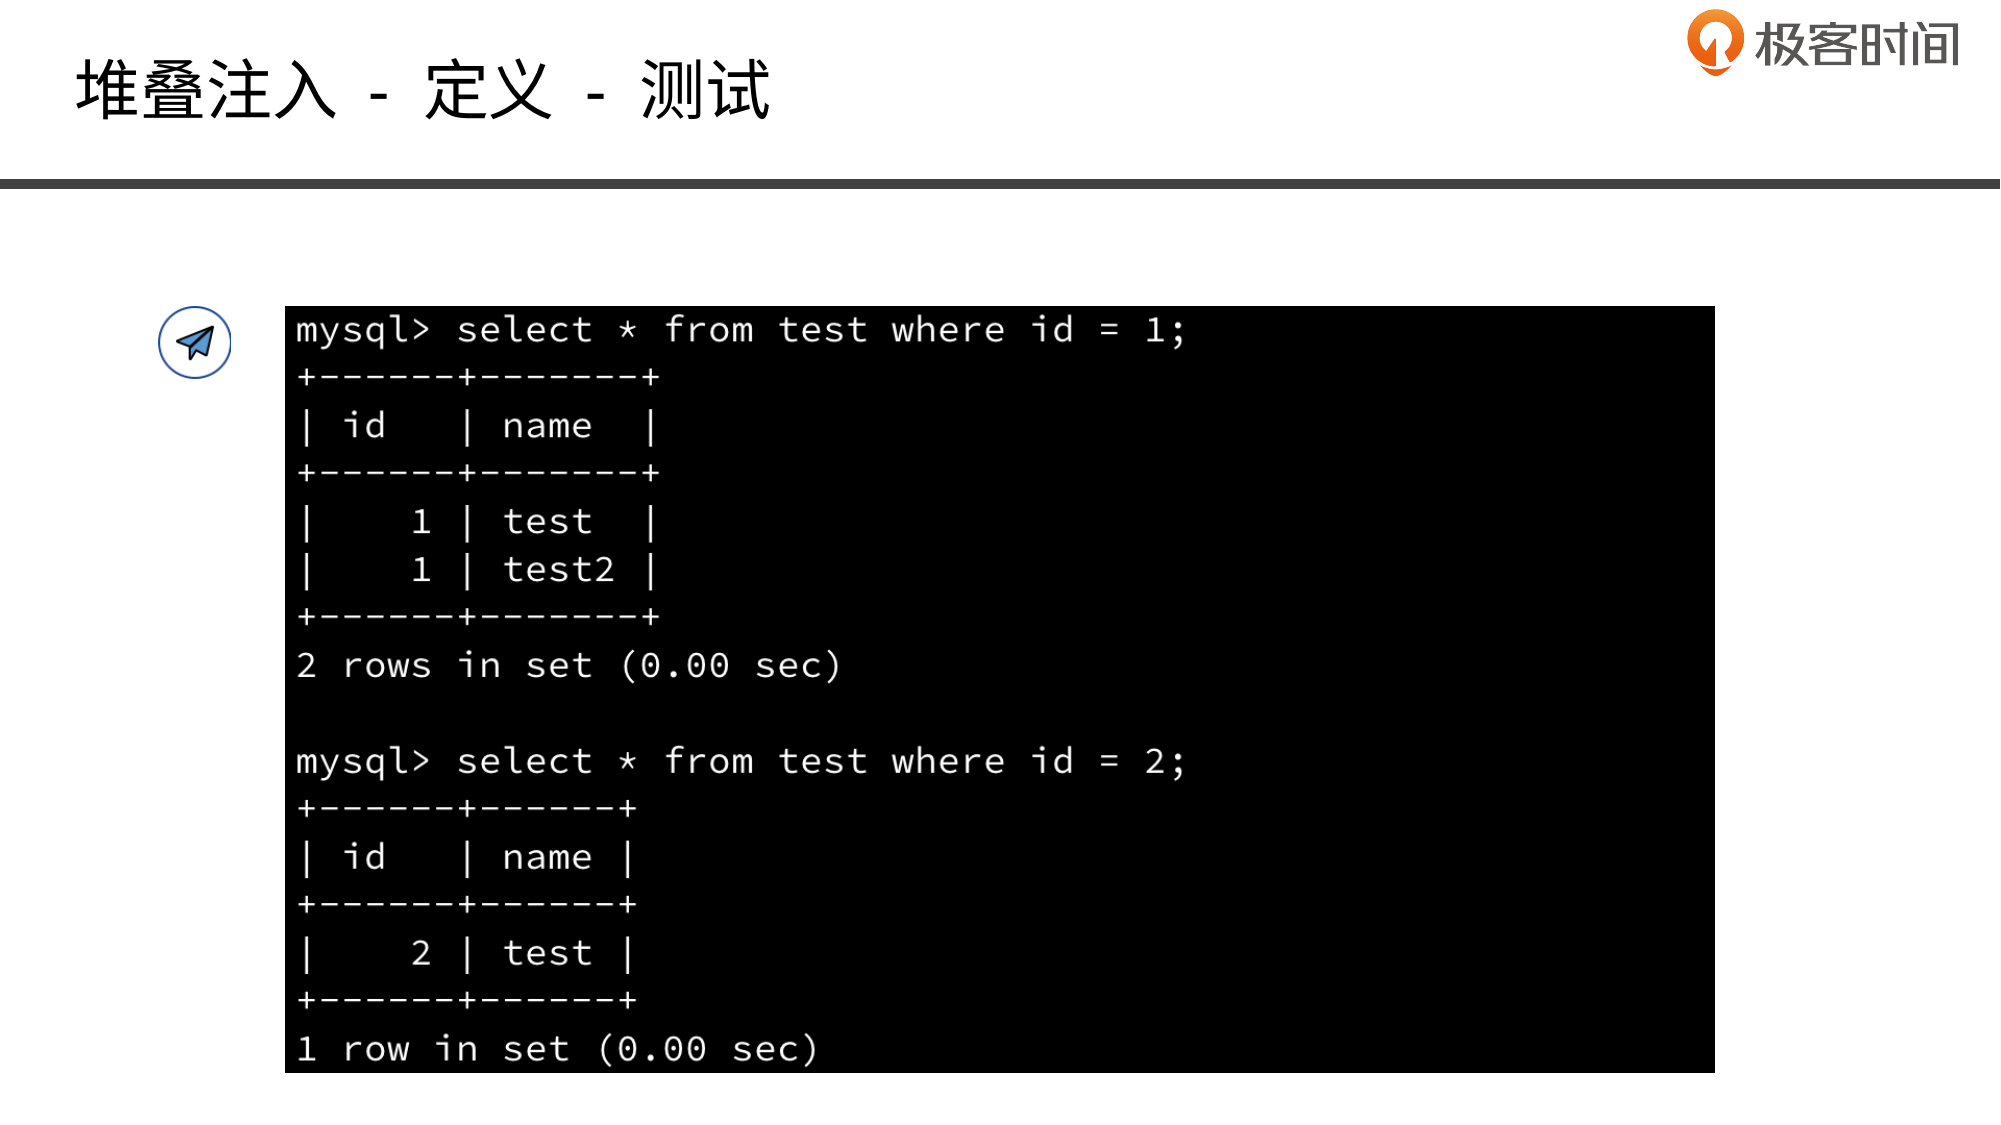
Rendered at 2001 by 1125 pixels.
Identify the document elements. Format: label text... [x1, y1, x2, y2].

picture [285, 305, 1715, 1073]
picture [157, 306, 231, 379]
list 堆叠注入 - 定义 - 测试 [59, 50, 931, 137]
picture [1643, 0, 2000, 135]
